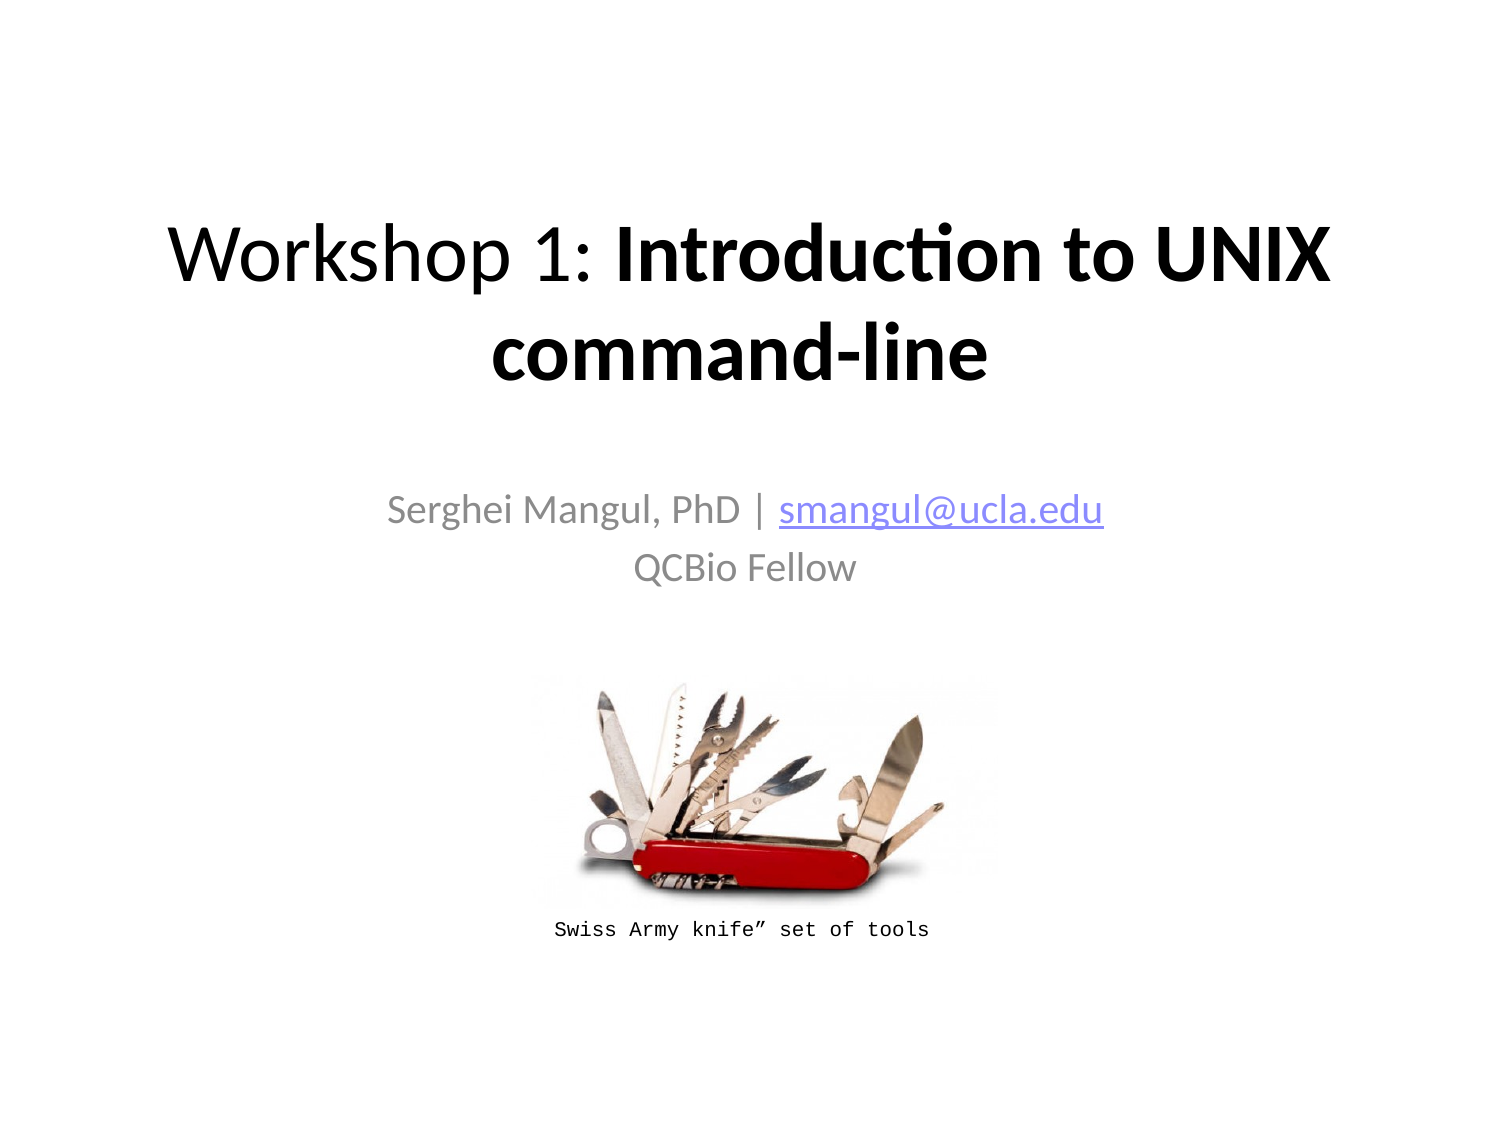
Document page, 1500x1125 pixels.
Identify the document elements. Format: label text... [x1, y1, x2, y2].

subtitle Serghei Mangul, PhD | smangul@ucla.edu QCBio Fellow [225, 473, 1275, 762]
picture [530, 675, 998, 909]
text_box Swiss Army knife” set of tools [539, 916, 945, 949]
title Workshop 1: Introduction to UNIX command-line [112, 177, 1388, 419]
